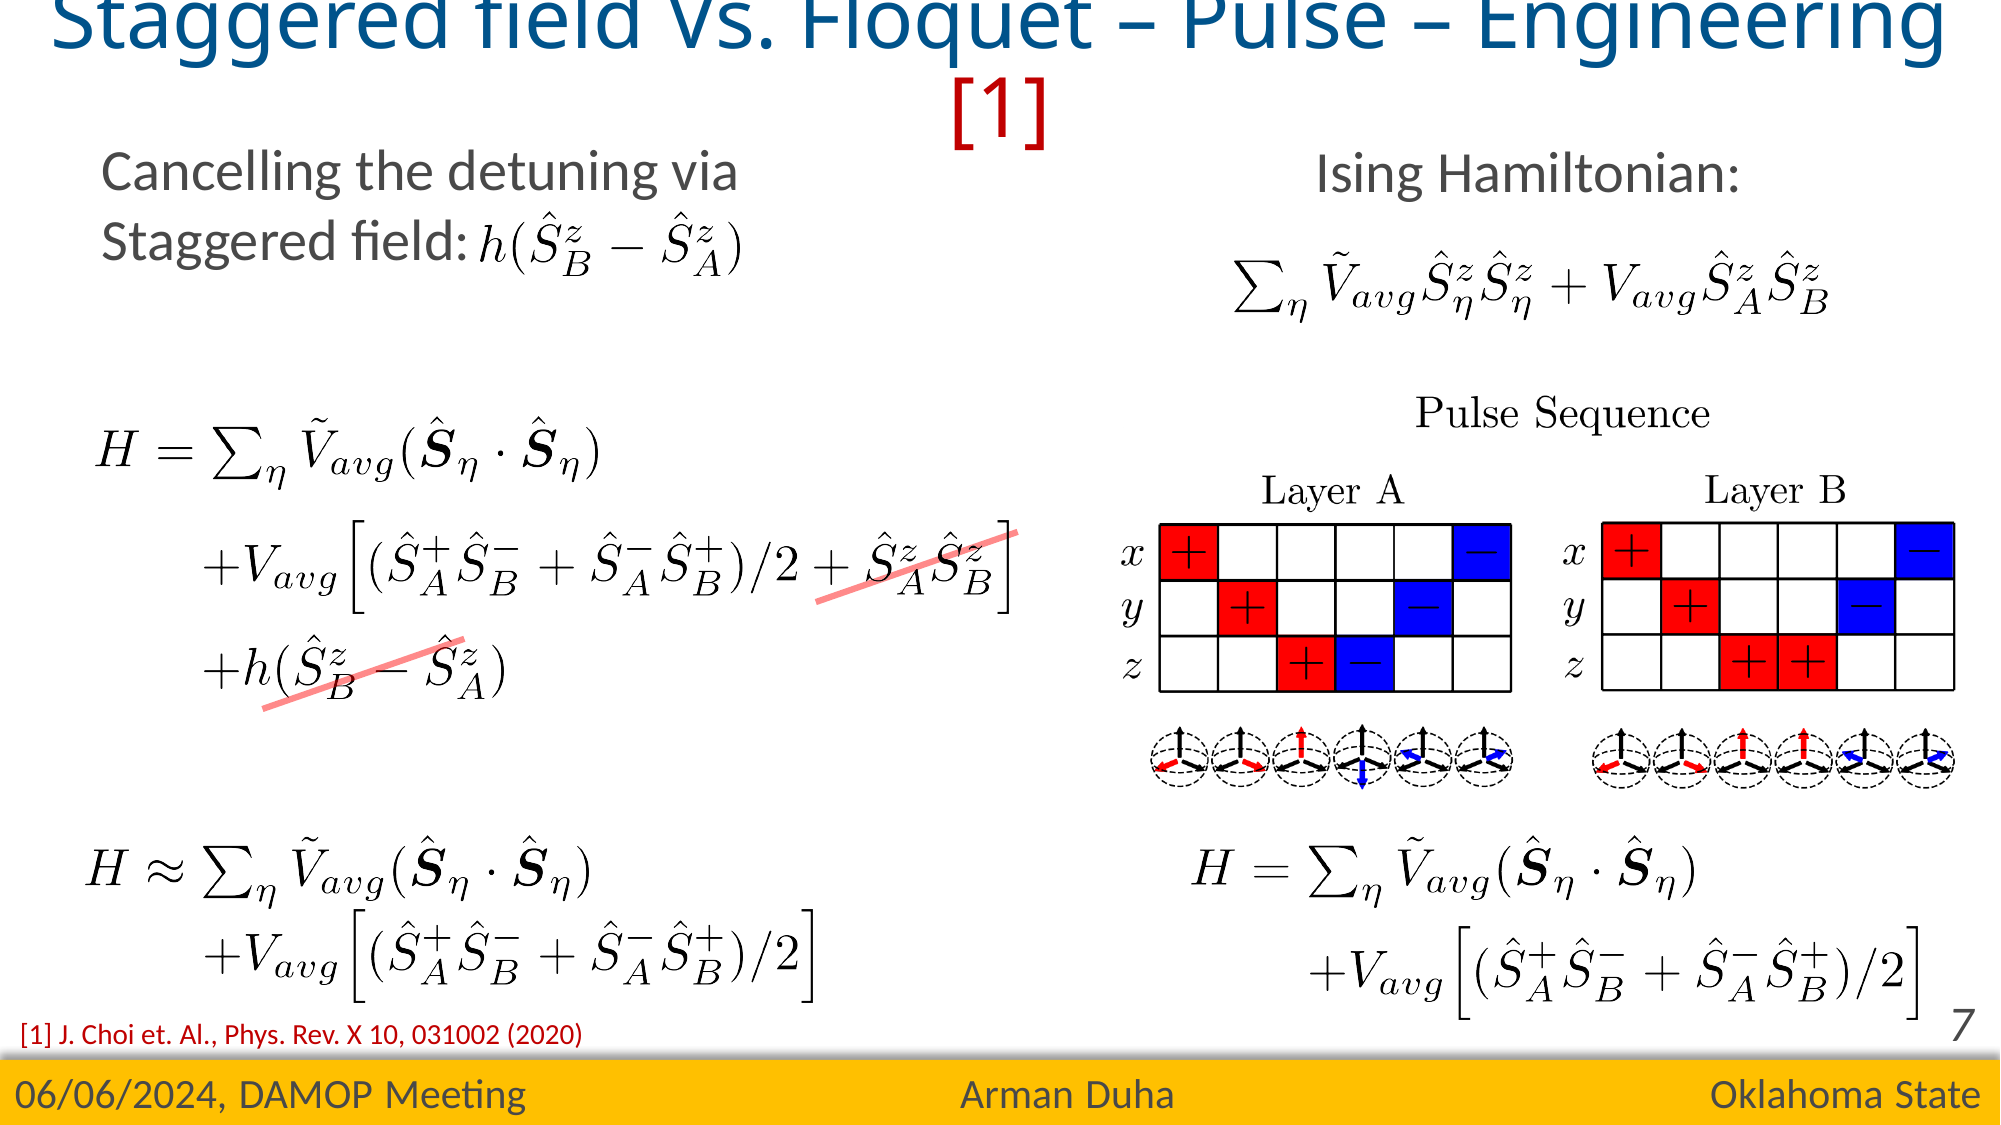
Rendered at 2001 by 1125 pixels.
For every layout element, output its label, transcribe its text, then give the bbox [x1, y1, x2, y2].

picture [1310, 926, 1919, 1020]
picture [1191, 835, 1694, 909]
picture [204, 634, 504, 699]
picture [204, 520, 1009, 614]
text_box Cancelling the detuning via Staggered field: [86, 124, 769, 420]
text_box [1009, 531, 1018, 603]
text_box Ising Hamiltonian: [1300, 127, 1771, 212]
picture [1234, 250, 1828, 323]
text_box 06/06/2024, DAMOP Meeting Arman Duha Oklahoma State University [0, 1059, 2000, 1125]
picture [1114, 382, 1957, 792]
picture [480, 211, 740, 276]
picture [94, 416, 598, 490]
text_box 7 [1922, 984, 1989, 1049]
picture [85, 835, 813, 1003]
text_box Staggered field Vs. Floquet – Pulse – Engineering [1] [0, 4, 2000, 128]
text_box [262, 638, 465, 710]
text_box [1] J. Choi et. Al., Phys. Rev. X 10, 031002 (2020) [5, 1007, 599, 1049]
